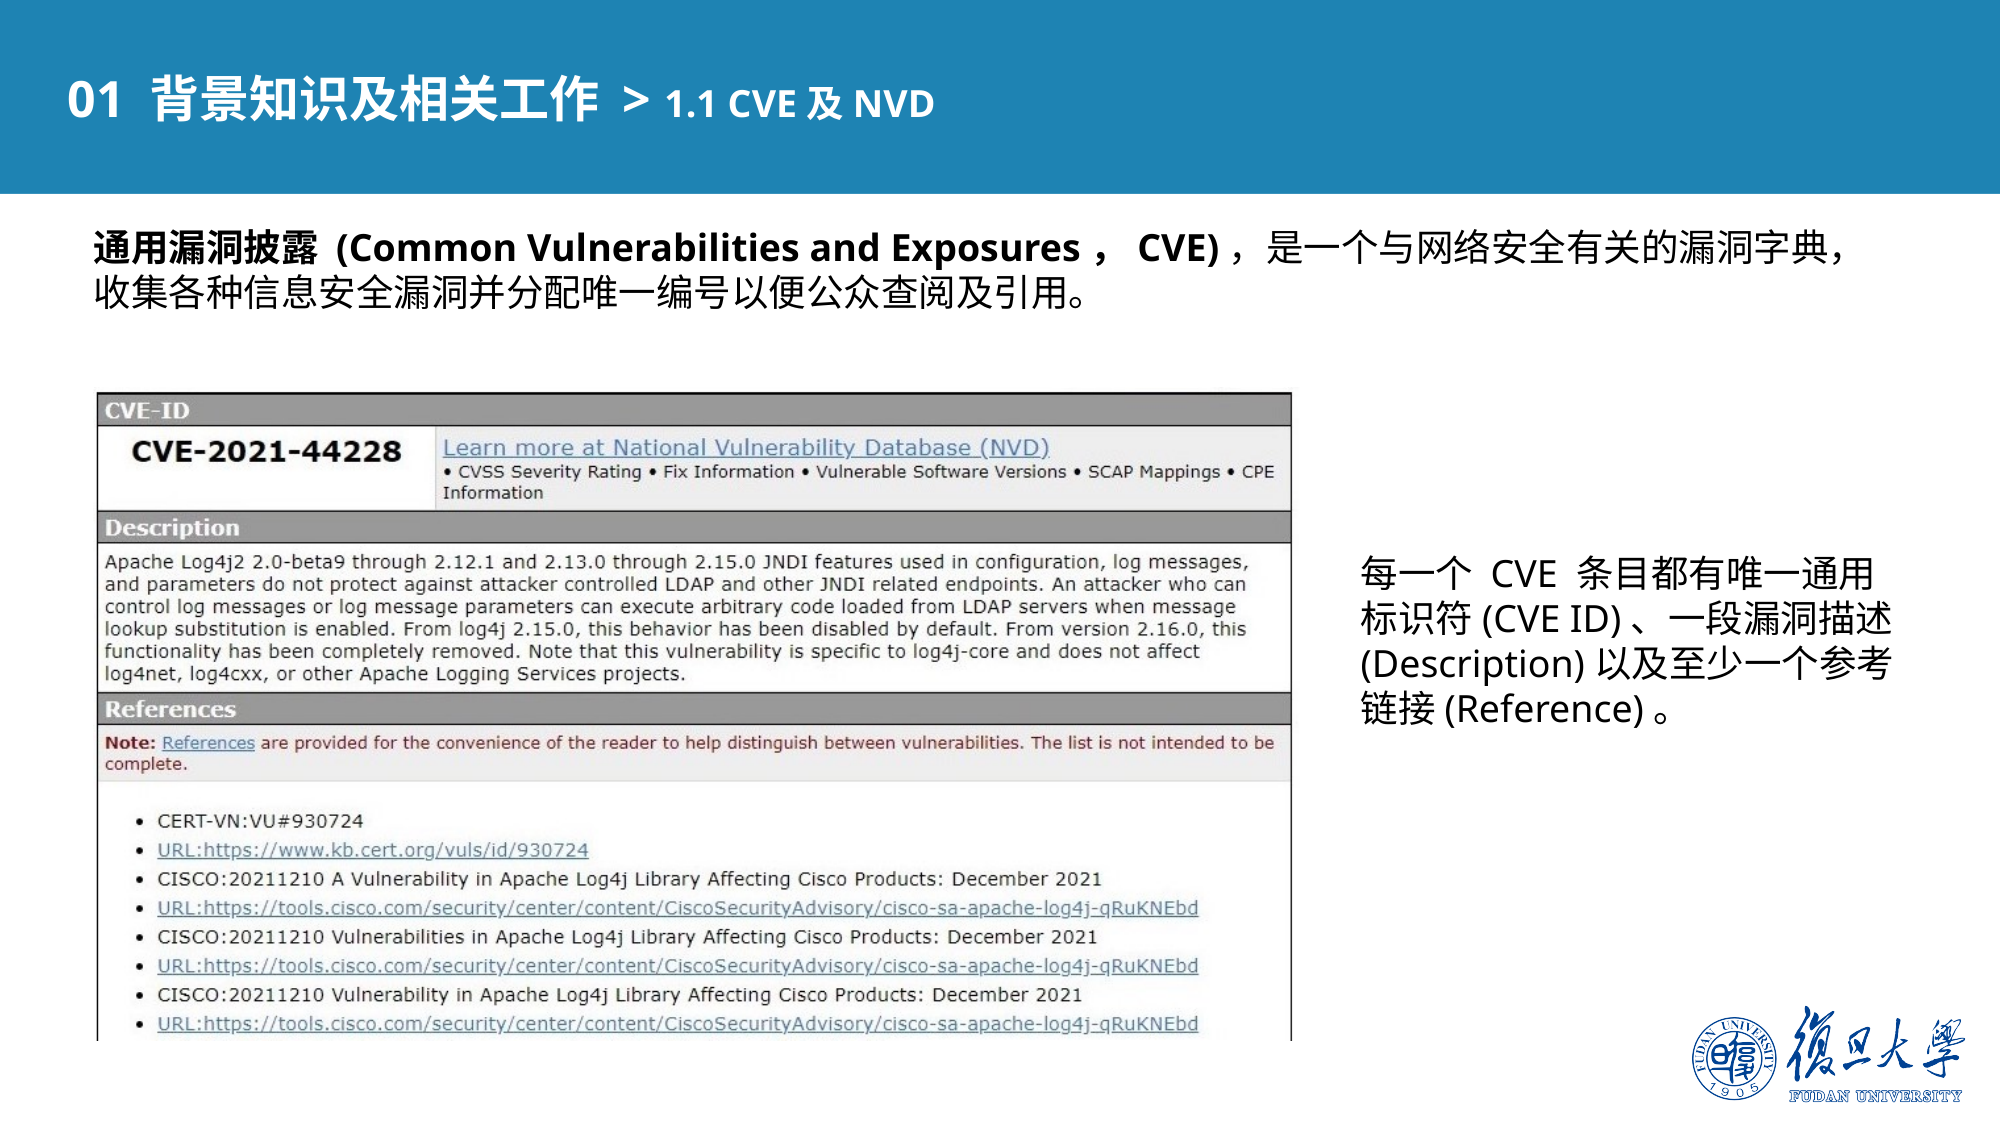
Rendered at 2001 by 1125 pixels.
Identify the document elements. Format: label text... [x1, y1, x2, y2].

picture [93, 387, 1300, 1041]
text_box 通用漏洞披露 (Common Vulnerabilities and Exposures，CVE)，是一个与网络安全有关的漏洞字典，收集各种信息安全漏洞并分配唯一编号以便公众查阅及引用。 [78, 216, 1907, 322]
list 01 背景知识及相关工作 > 1.1 CVE及NVD [52, 41, 1942, 162]
text_box 每一个 CVE 条目都有唯一通用标识符(CVE ID)、一段漏洞描述(Description)以及至少一个参考链接(Reference)。 [1345, 543, 1925, 738]
picture [1667, 974, 1990, 1125]
